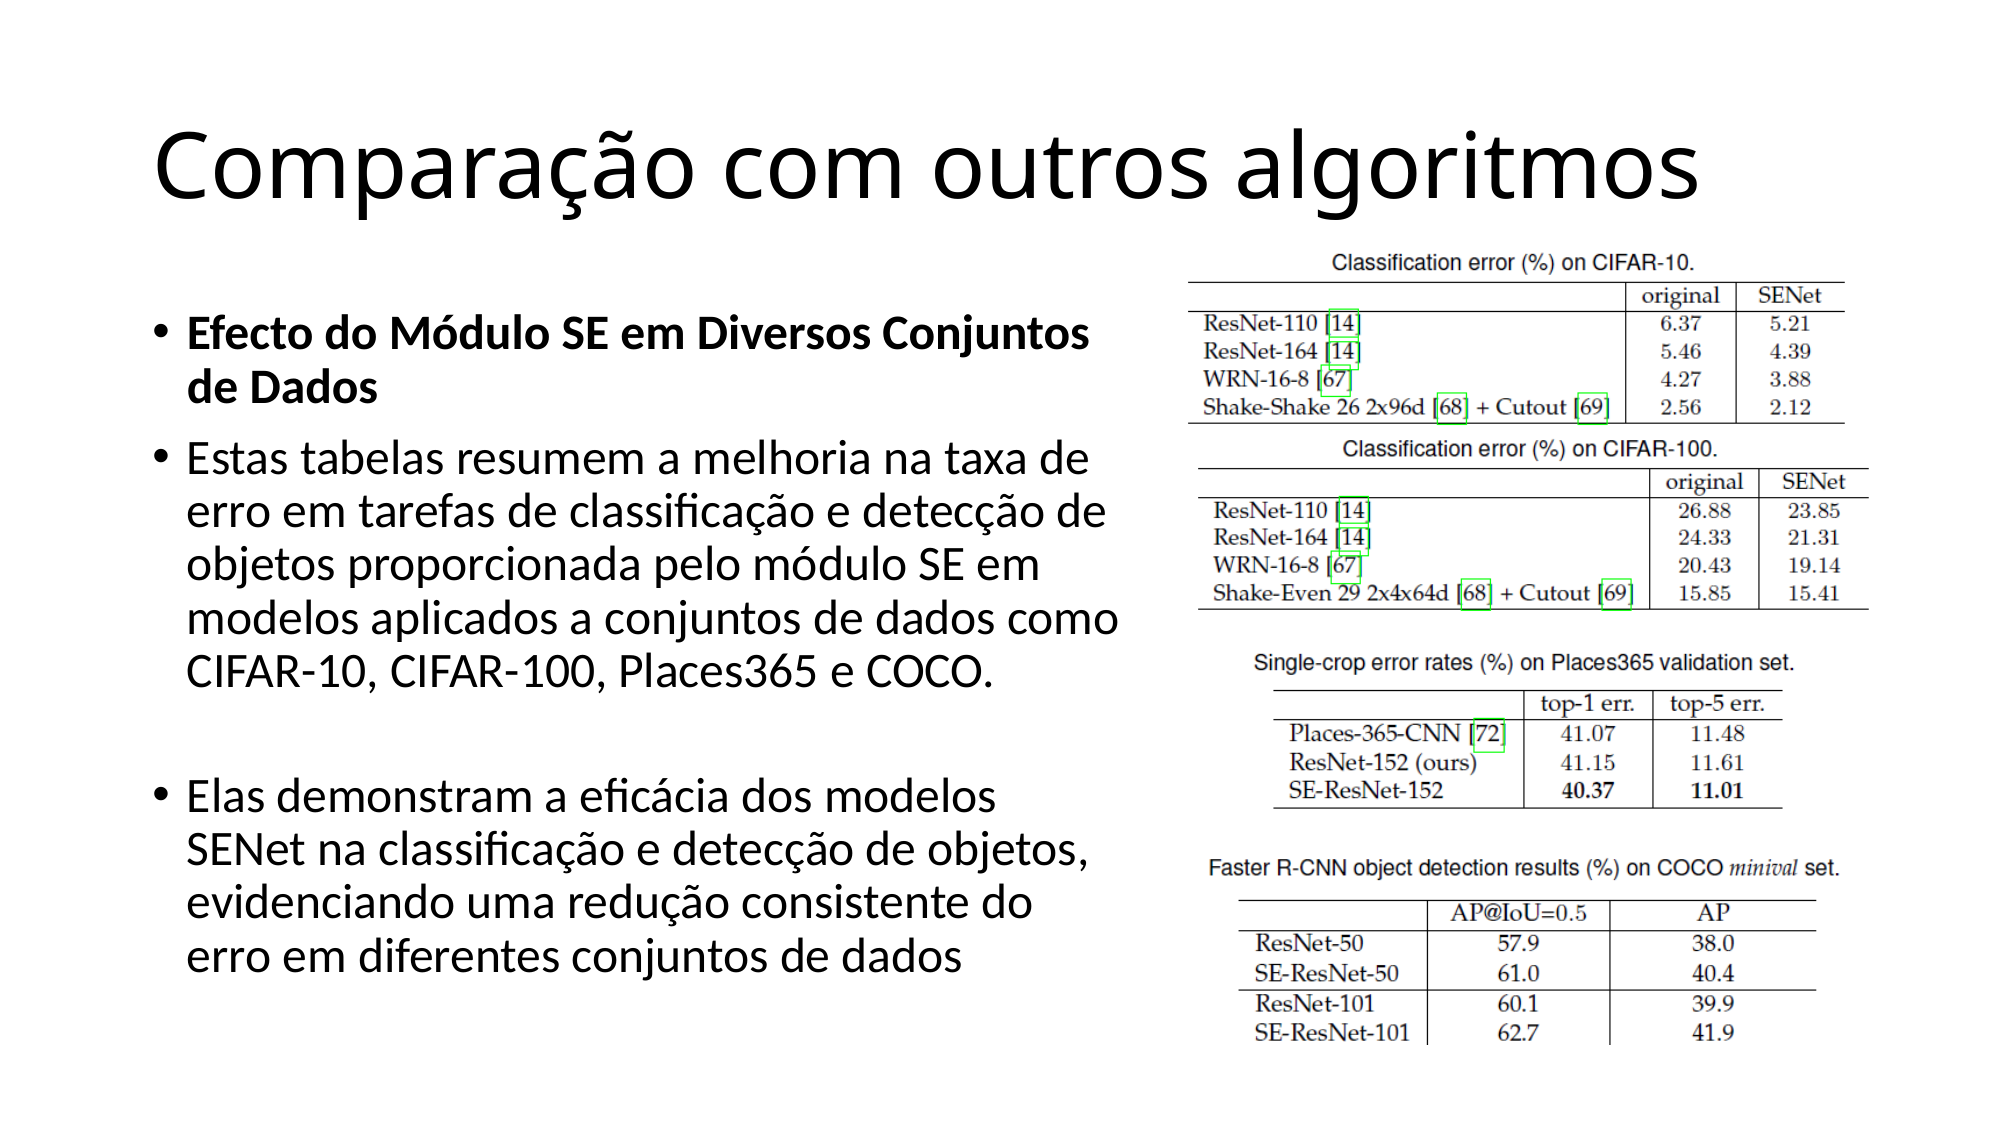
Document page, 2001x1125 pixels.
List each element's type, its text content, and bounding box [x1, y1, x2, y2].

title Comparação com outros algoritmos [137, 59, 1863, 278]
picture [1137, 648, 1863, 835]
picture [1137, 854, 1863, 1045]
list Efecto do Módulo SE em Diversos Conjuntos de Dados Estas tabelas resumem a melhoria na taxa de erro em tarefas de classificação e detecção de objetos proporcionada pelo módulo SE em modelos aplicados a conjuntos de dados como CIFAR-10, CIFAR-100, Places365 e COCO. Elas demonstram a eficácia dos modelos SENet na classificação e detecção de objetos, evidenciando uma redução consistente do erro em diferentes conjuntos de dados [137, 299, 1138, 1014]
picture [1137, 248, 1902, 630]
